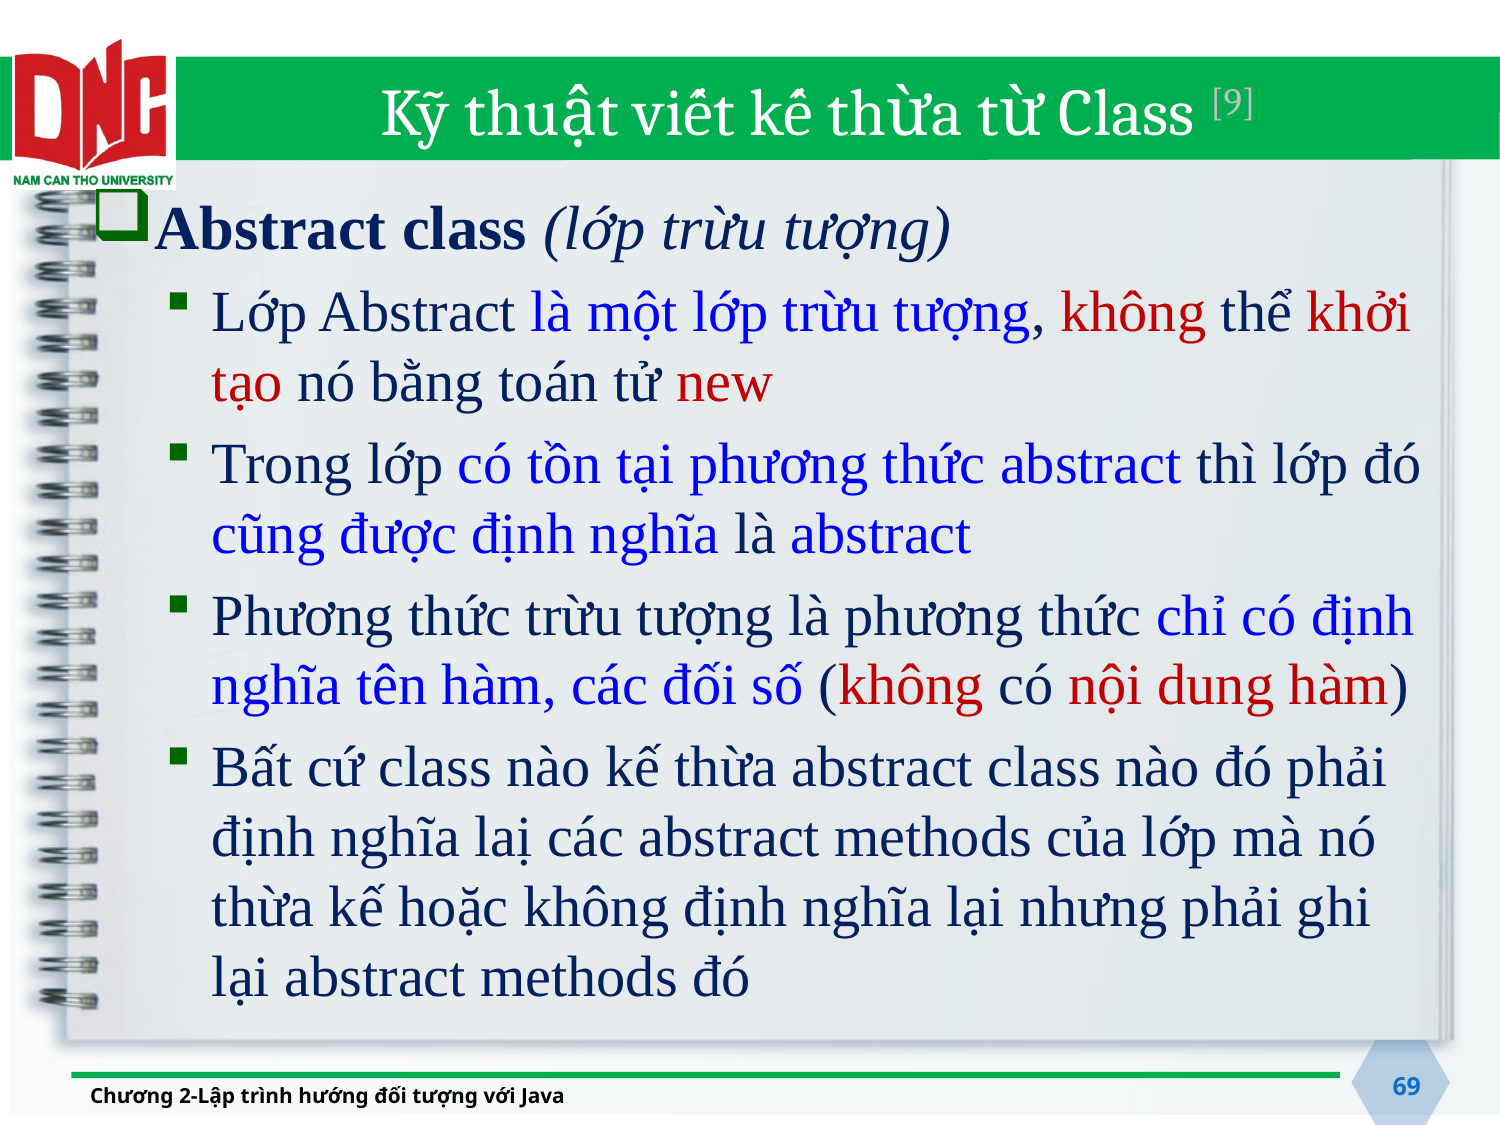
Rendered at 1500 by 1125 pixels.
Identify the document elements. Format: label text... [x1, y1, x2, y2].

slide_number Chương 2-Lập trình hướng đối tượng với Java [75, 1074, 713, 1116]
title Kỹ thuật viết kế thừa từ Class [9] [187, 62, 1449, 155]
slide_number 69 [1350, 1062, 1436, 1104]
picture [9, 37, 1500, 1115]
list Abstract class (lớp trừu tượng) Lớp Abstract là một lớp trừu tượng, không thể khởi tạo nó bằng toán tử new Trong lớp có tồn tại phương thức abstract thì lớp đó cũng được định nghĩa là abstract Phương thức trừu tượng là phương thức chỉ có định nghĩa tên hàm, các đối số (không có nội dung hàm) Bất cứ class nào kế thừa abstract class nào đó phải định nghĩa laị các abstract methods của lớp mà nó thừa kế hoặc không định nghĩa lại nhưng phải ghi lại abstract methods đó [75, 179, 1449, 1041]
